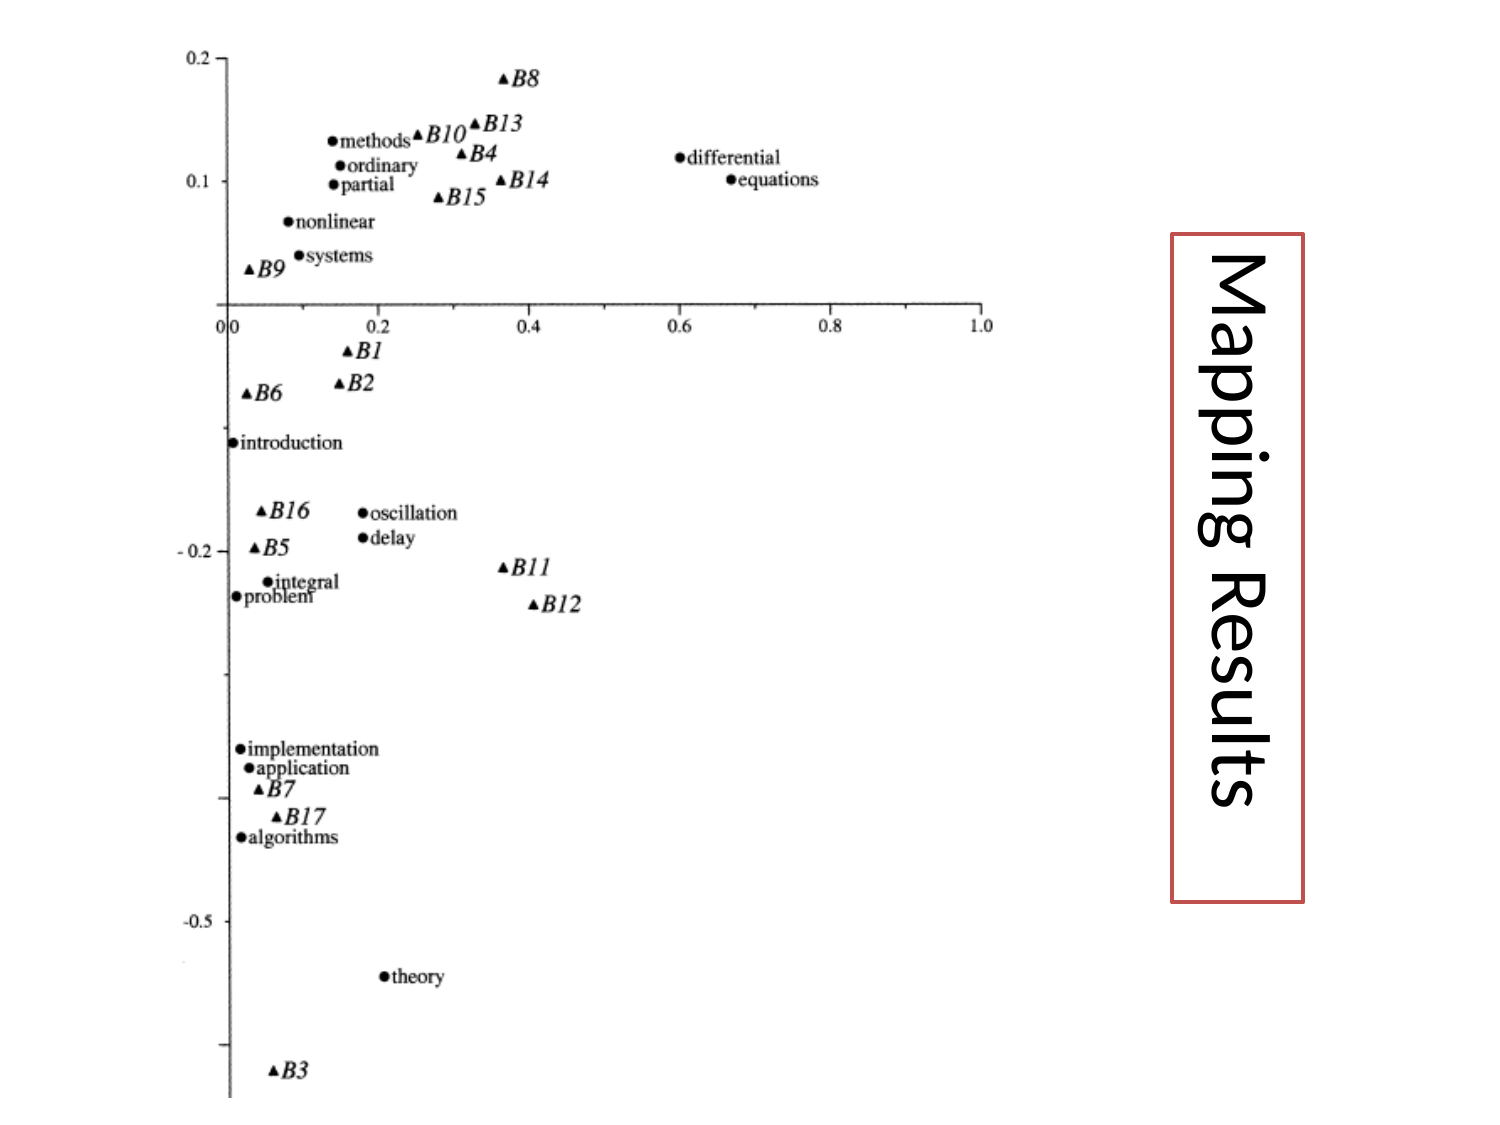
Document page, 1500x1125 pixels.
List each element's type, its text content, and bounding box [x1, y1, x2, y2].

text_box Mapping Results [1170, 232, 1305, 904]
picture [175, 46, 1009, 1098]
